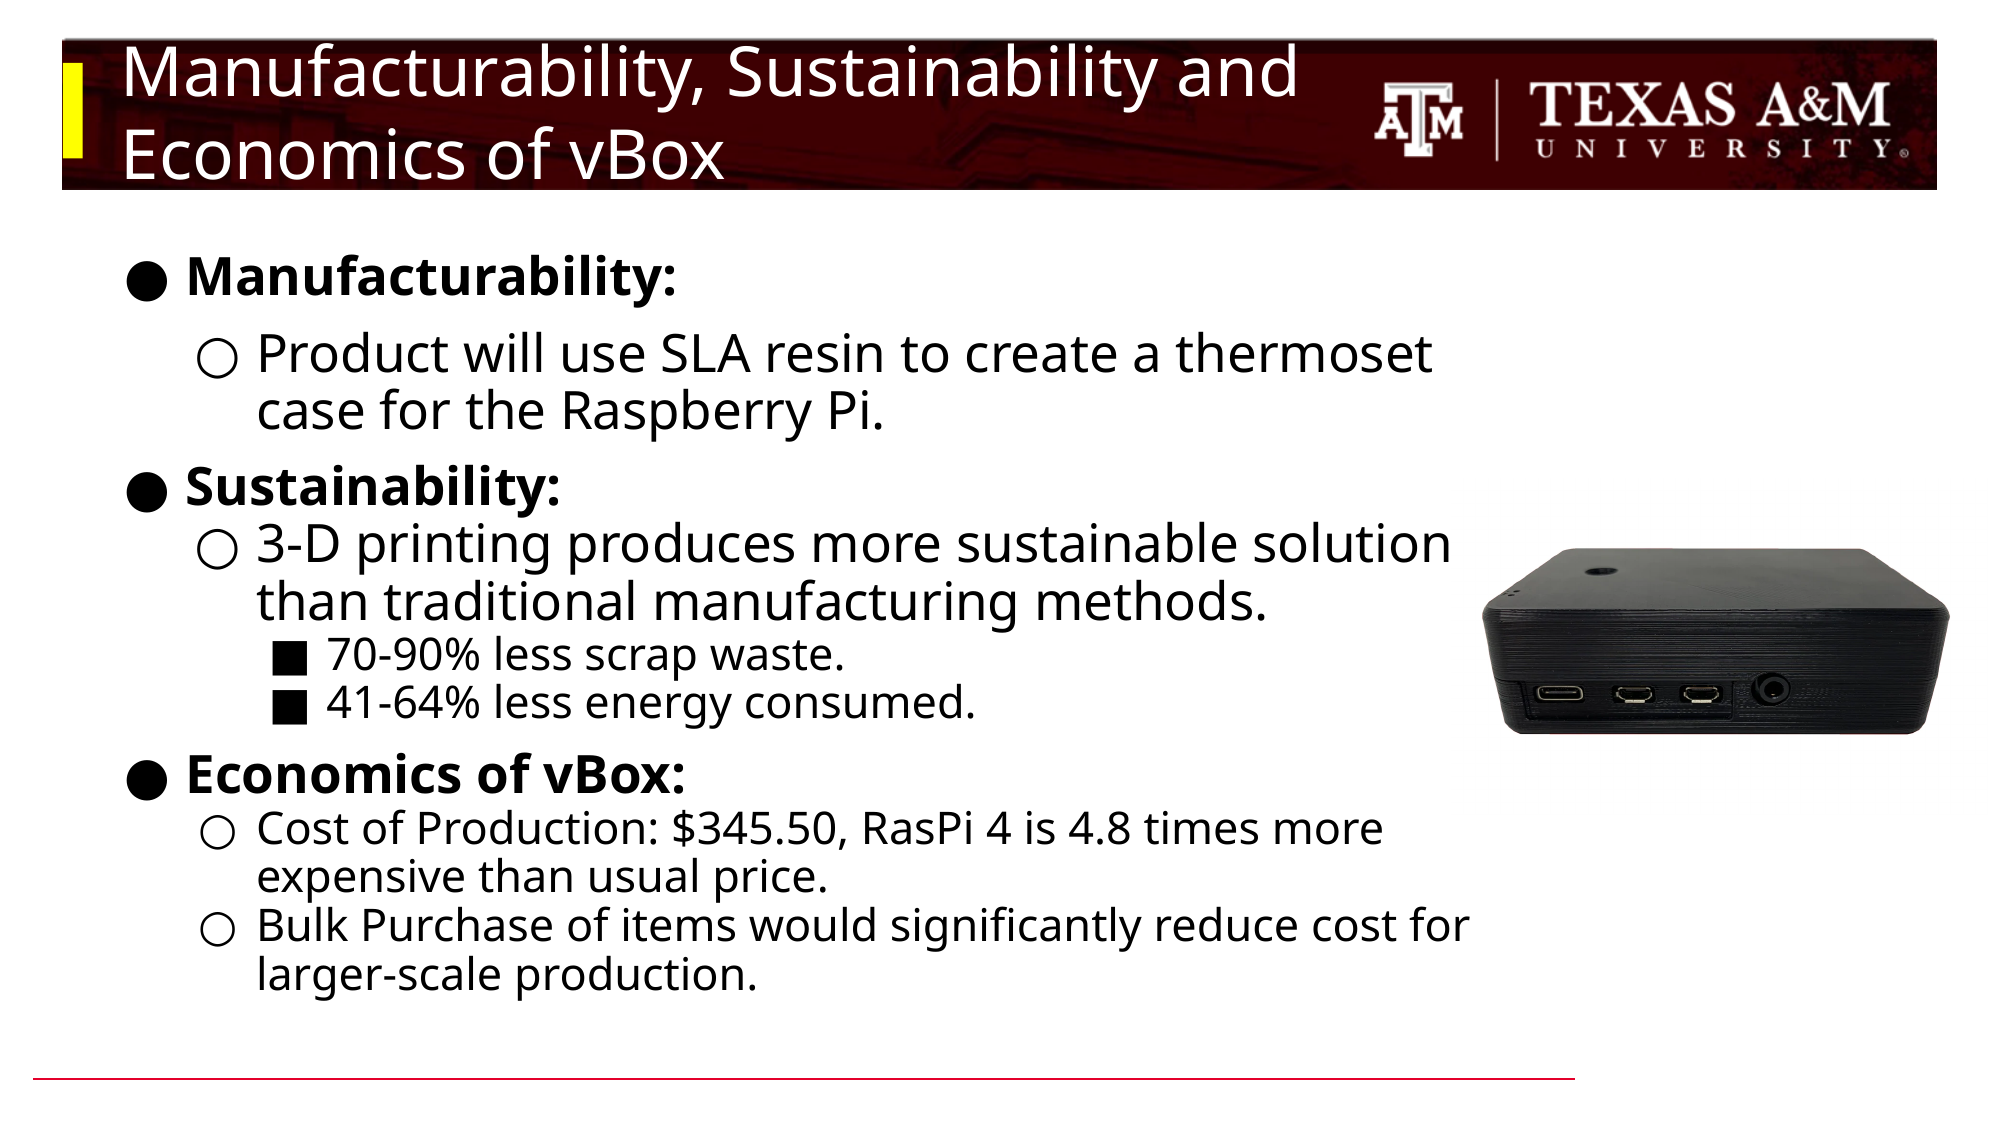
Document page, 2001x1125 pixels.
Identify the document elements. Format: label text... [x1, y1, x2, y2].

picture [62, 37, 105, 190]
picture [1451, 478, 1988, 815]
list Manufacturability: Product will use SLA resin to create a thermoset case for the Raspberry Pi. Sustainability: 3-D printing produces more sustainable solutions than traditional manufacturing methods. 70-90% less scrap waste. 41-64% less energy consumed. Economics of vBox: Cost of Production: $345.50, RasPi 4 is 4.8 times more expensive than usual price. Bulk Purchase of items would significantly reduce cost for larger-scale production. [99, 242, 1525, 1051]
title Manufacturability, Sustainability and Economics of vBox [105, 16, 1367, 205]
picture [1367, 37, 1937, 190]
